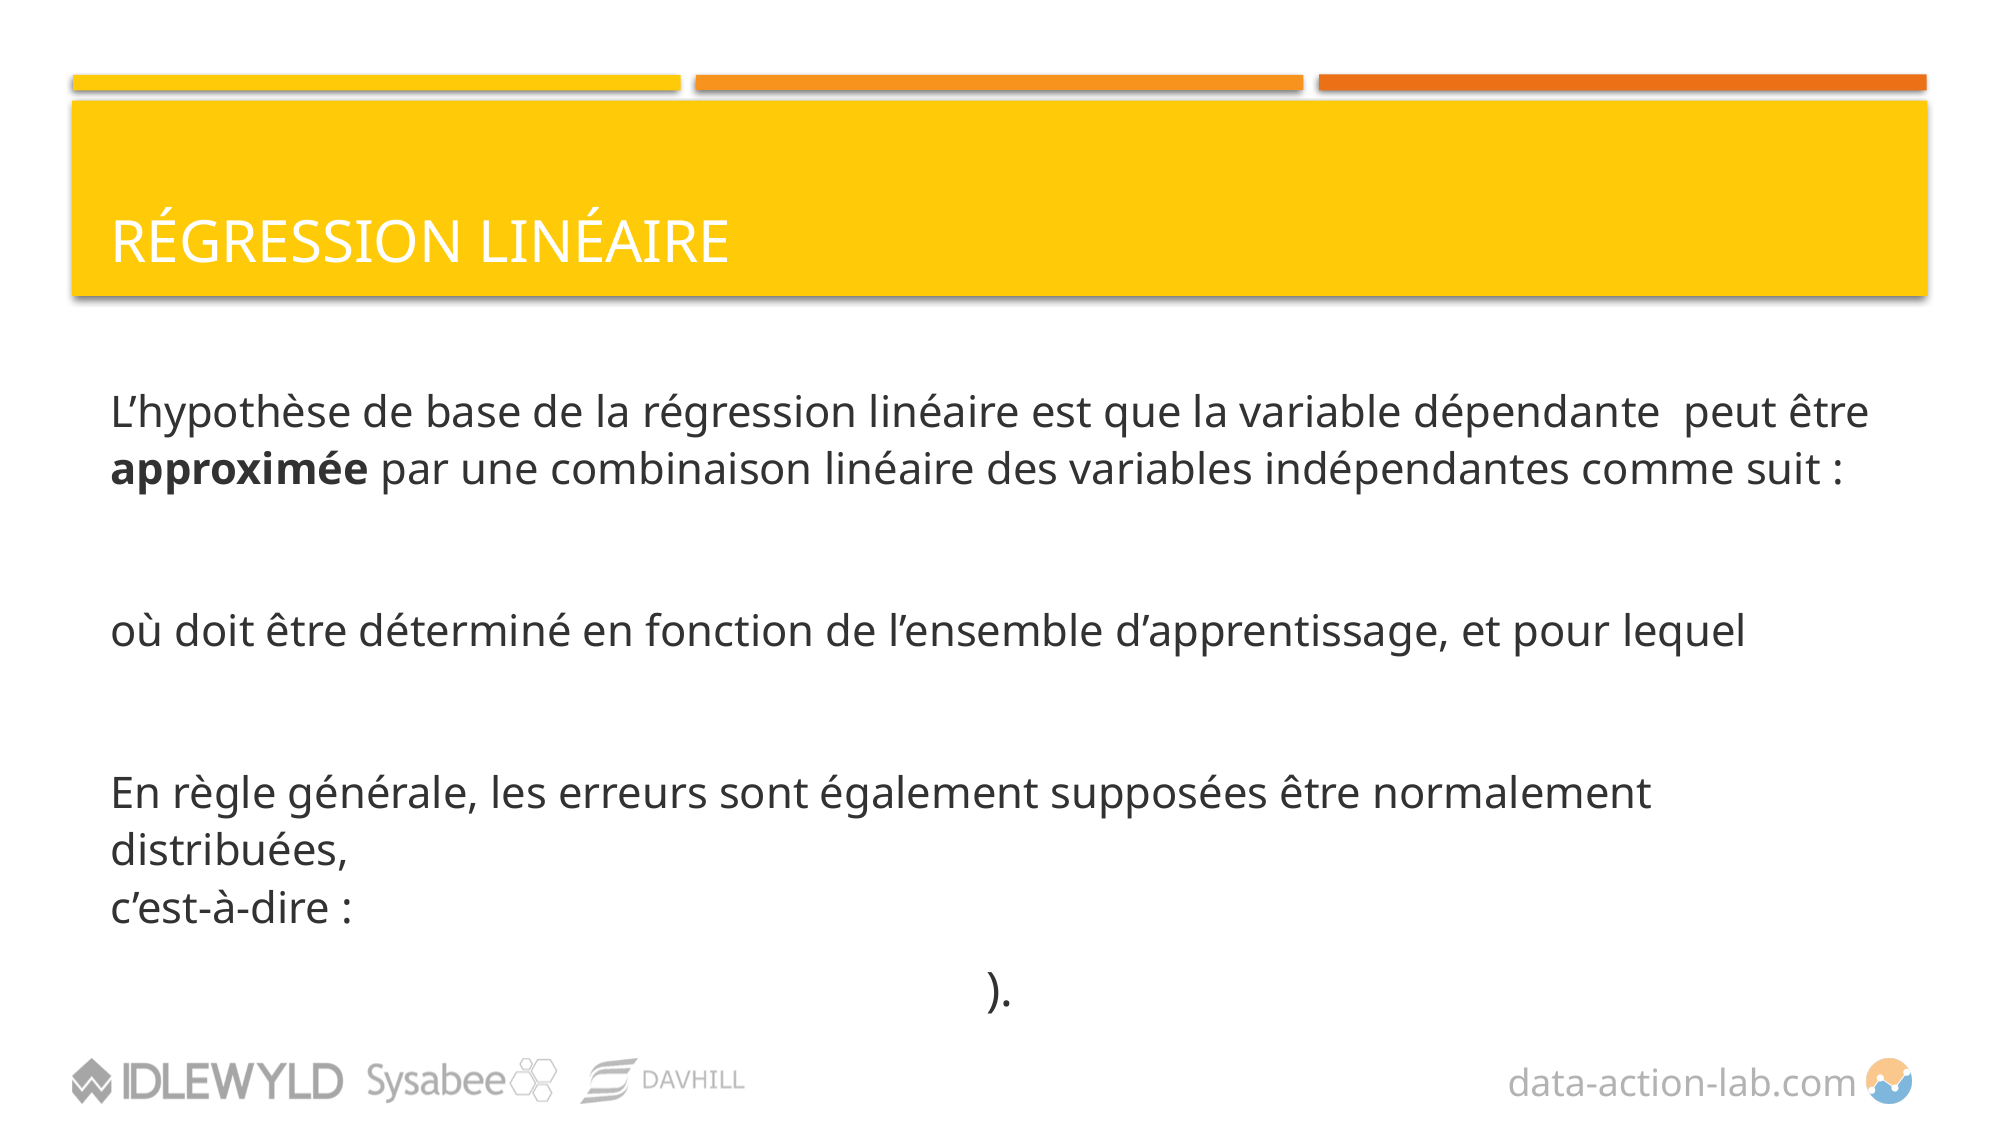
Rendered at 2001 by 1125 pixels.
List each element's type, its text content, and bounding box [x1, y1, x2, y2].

picture [72, 1058, 745, 1104]
title Régression linéaire [95, 115, 1905, 282]
